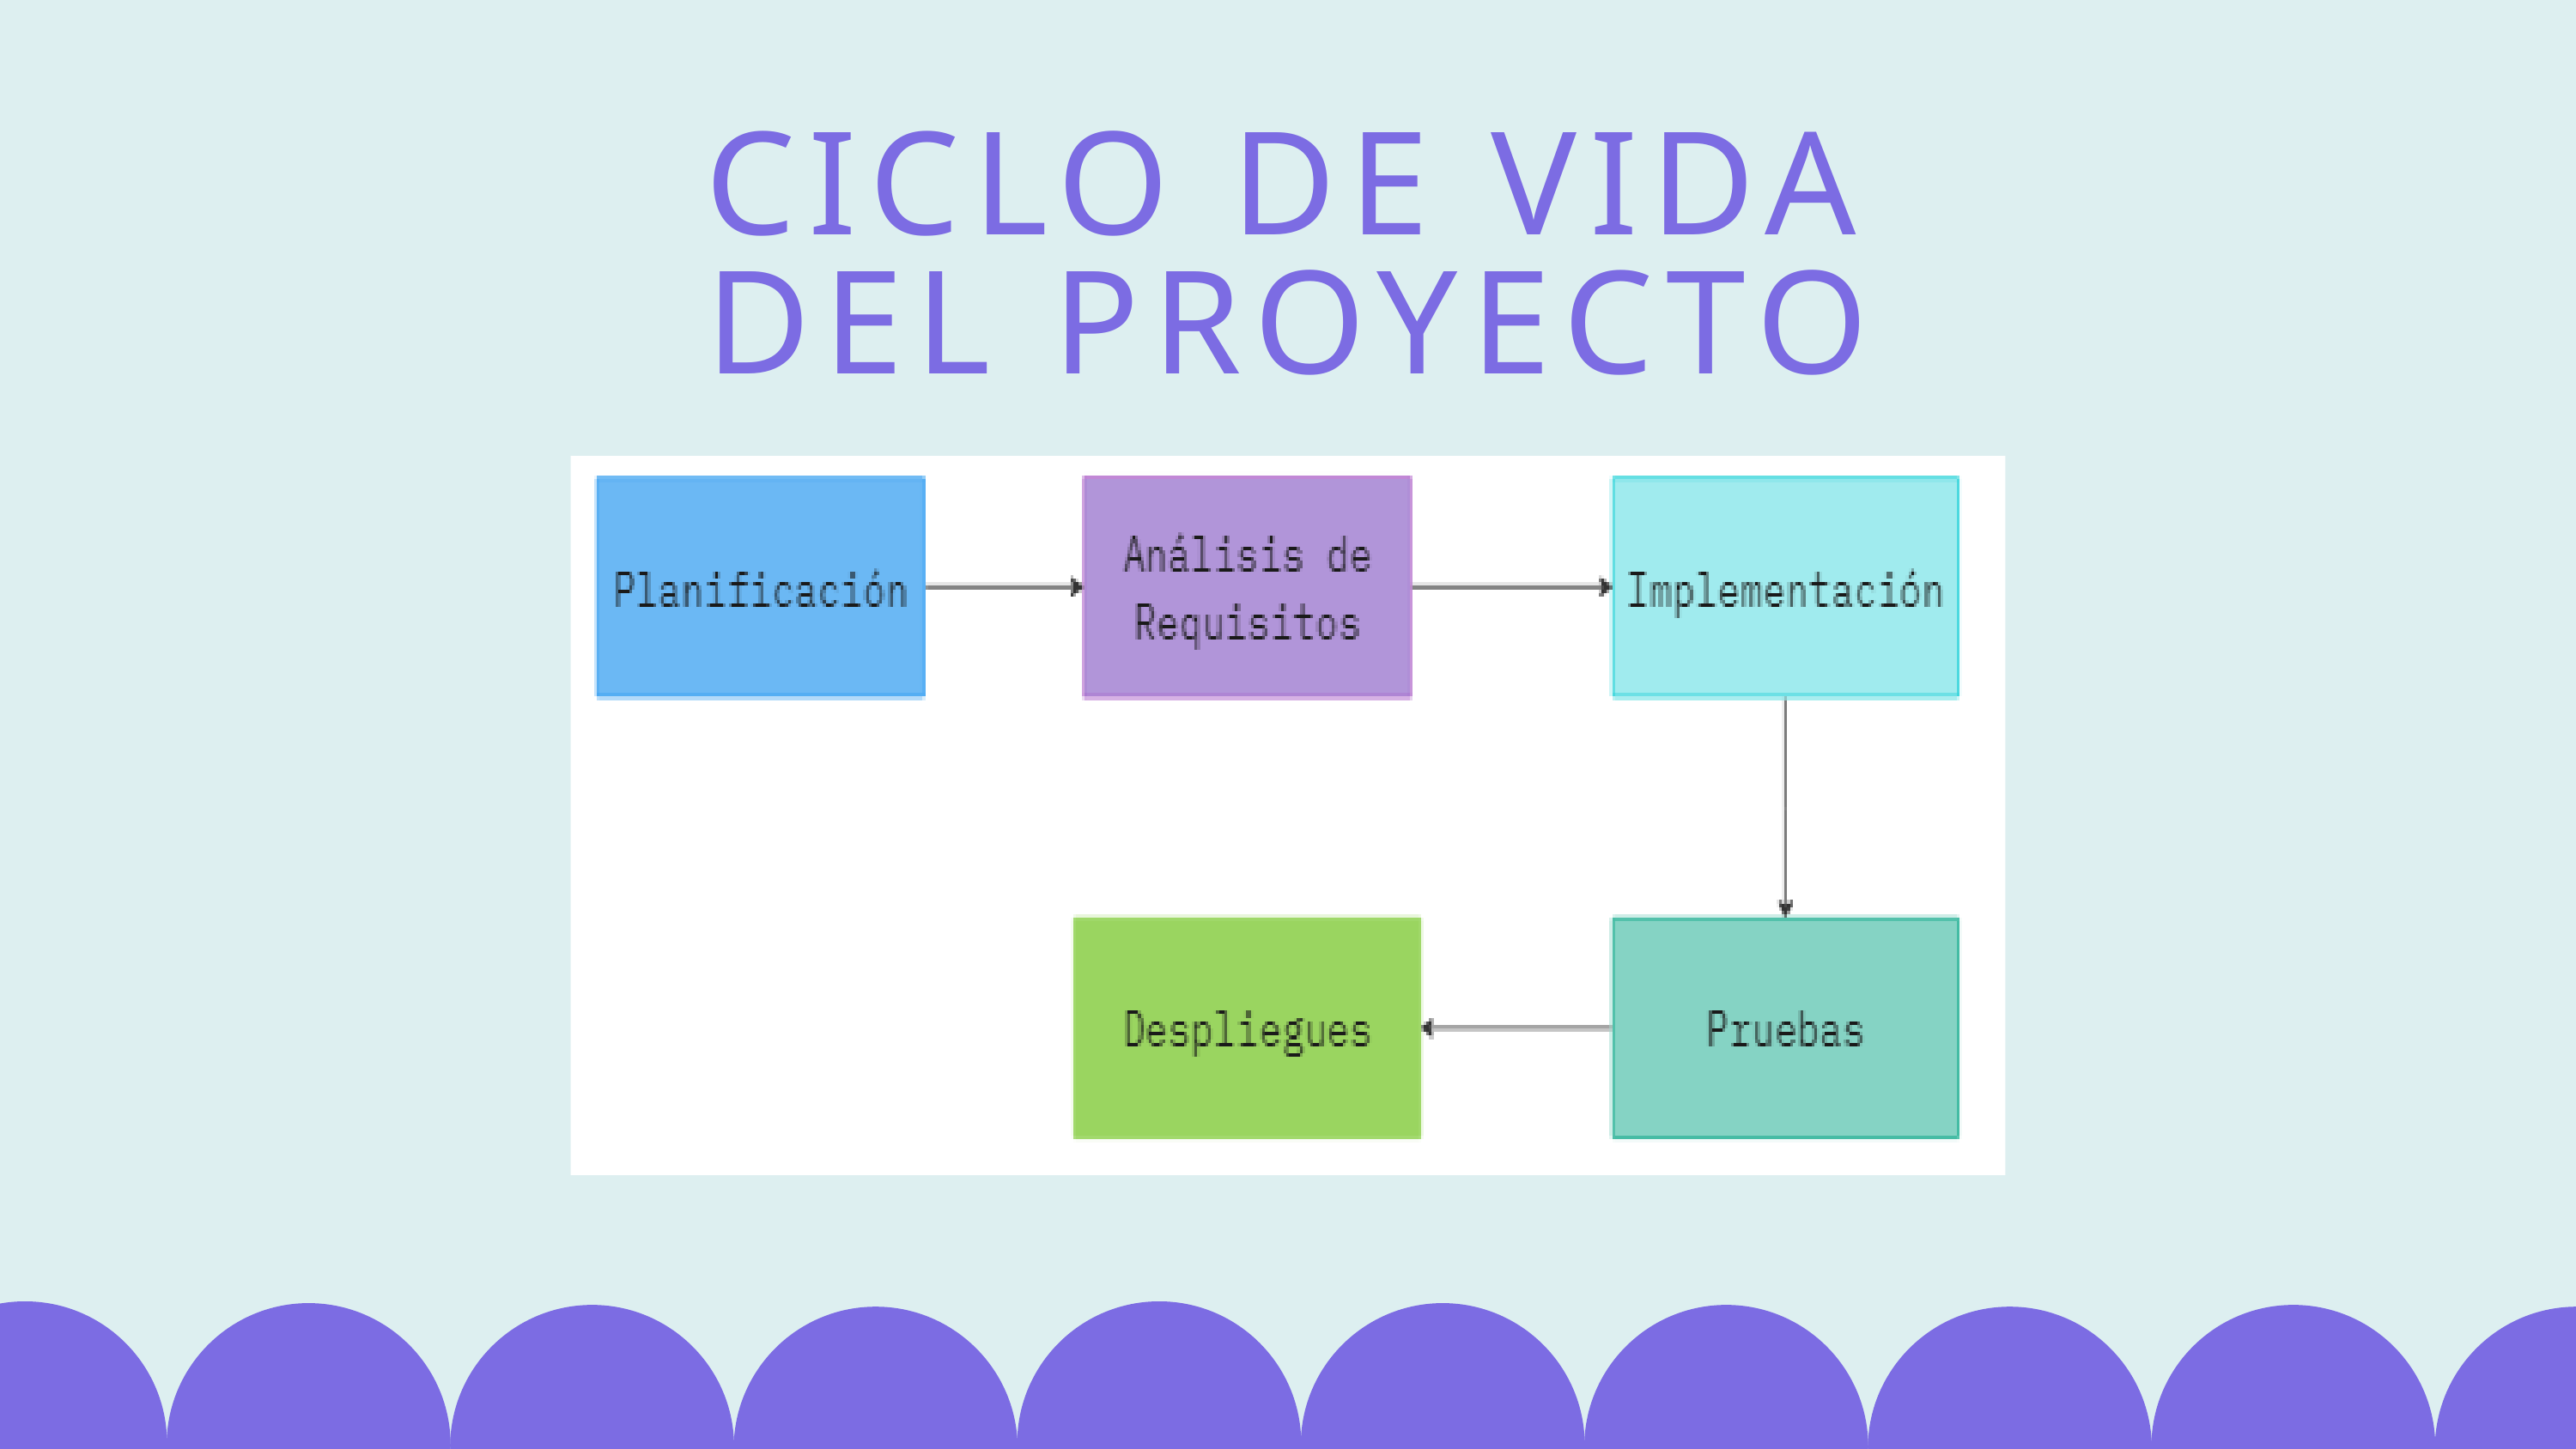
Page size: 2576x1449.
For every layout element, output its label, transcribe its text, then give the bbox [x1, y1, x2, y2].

picture [570, 455, 2006, 1175]
text_box CICLO DE VIDA DEL PROYECTO [642, 124, 1934, 403]
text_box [0, 1299, 2576, 1449]
